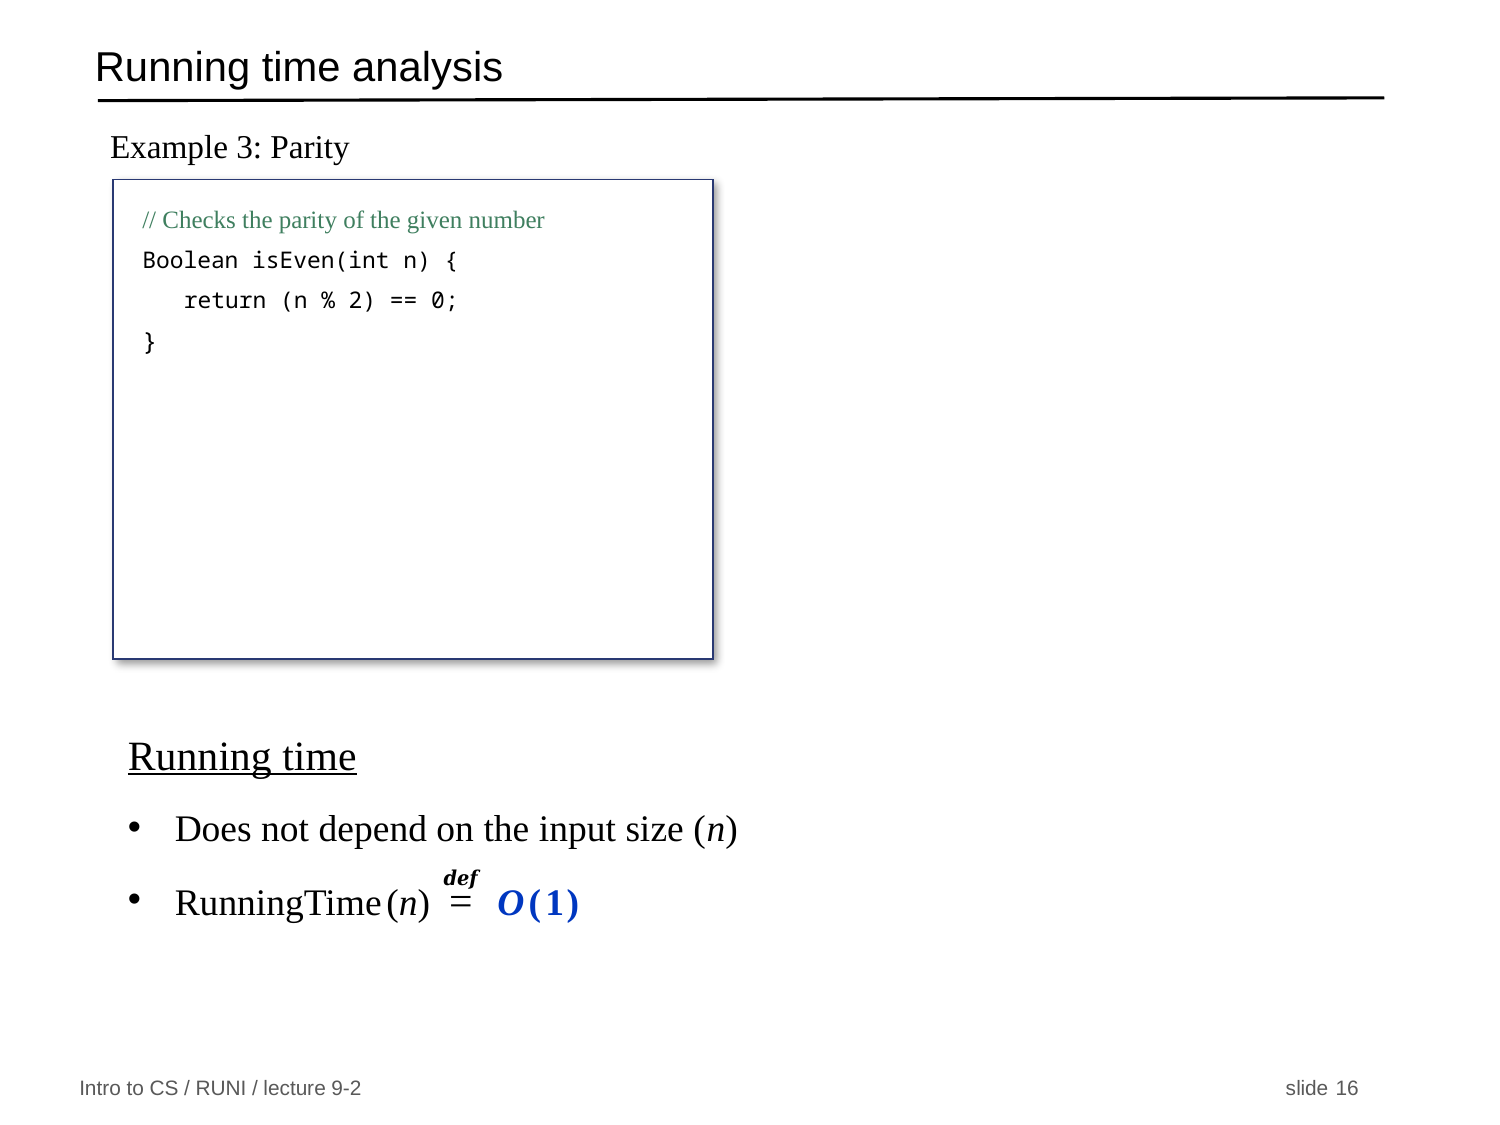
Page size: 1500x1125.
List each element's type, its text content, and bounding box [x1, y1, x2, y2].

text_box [112, 721, 1500, 927]
text_box // Checks the parity of the given number Boolean isEven(int n) { return (n % 2) == 0; } [112, 220, 714, 660]
title Running time analysis [79, 33, 1500, 109]
text_box Example 3: Parity [94, 117, 908, 220]
